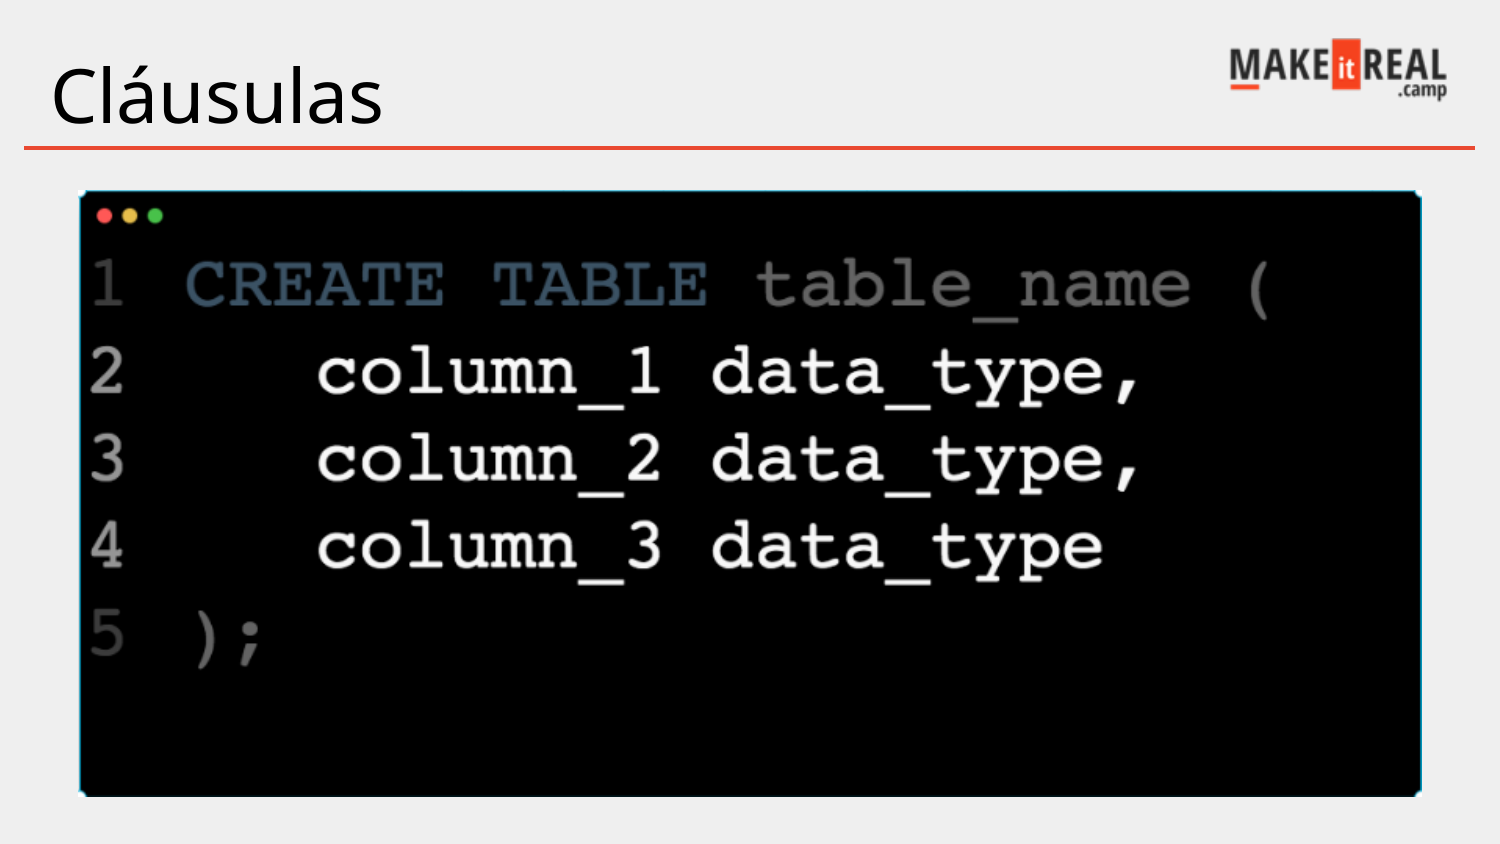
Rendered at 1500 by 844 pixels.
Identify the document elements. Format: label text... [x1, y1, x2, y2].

picture [1202, 15, 1476, 126]
picture [24, 146, 1476, 151]
picture [78, 190, 1422, 797]
text_box Cláusulas [35, 33, 1205, 137]
